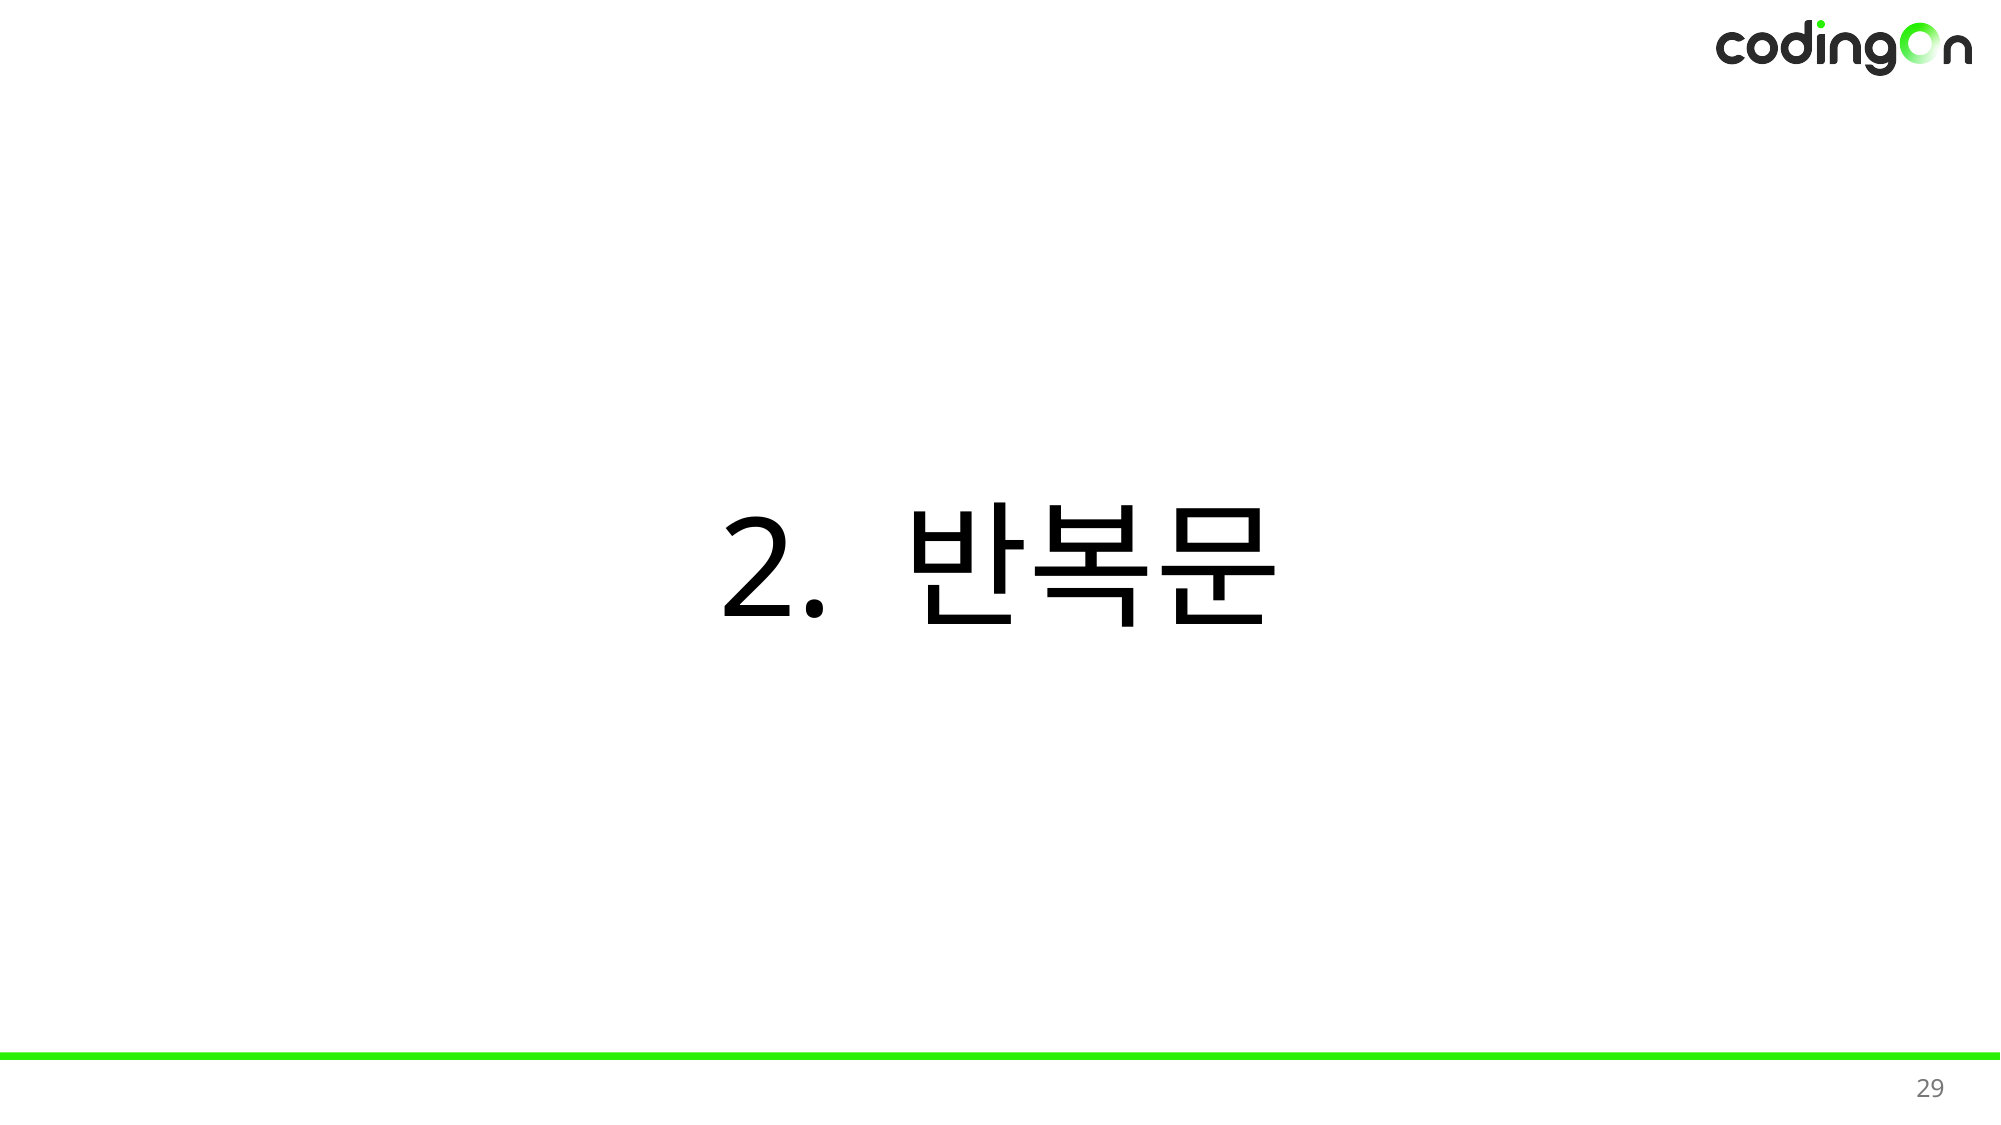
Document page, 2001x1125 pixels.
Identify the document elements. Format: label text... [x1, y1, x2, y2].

text_box 2. 반복문 [97, 471, 1903, 652]
picture [1716, 20, 1972, 76]
slide_number 29 [1509, 1059, 1960, 1120]
